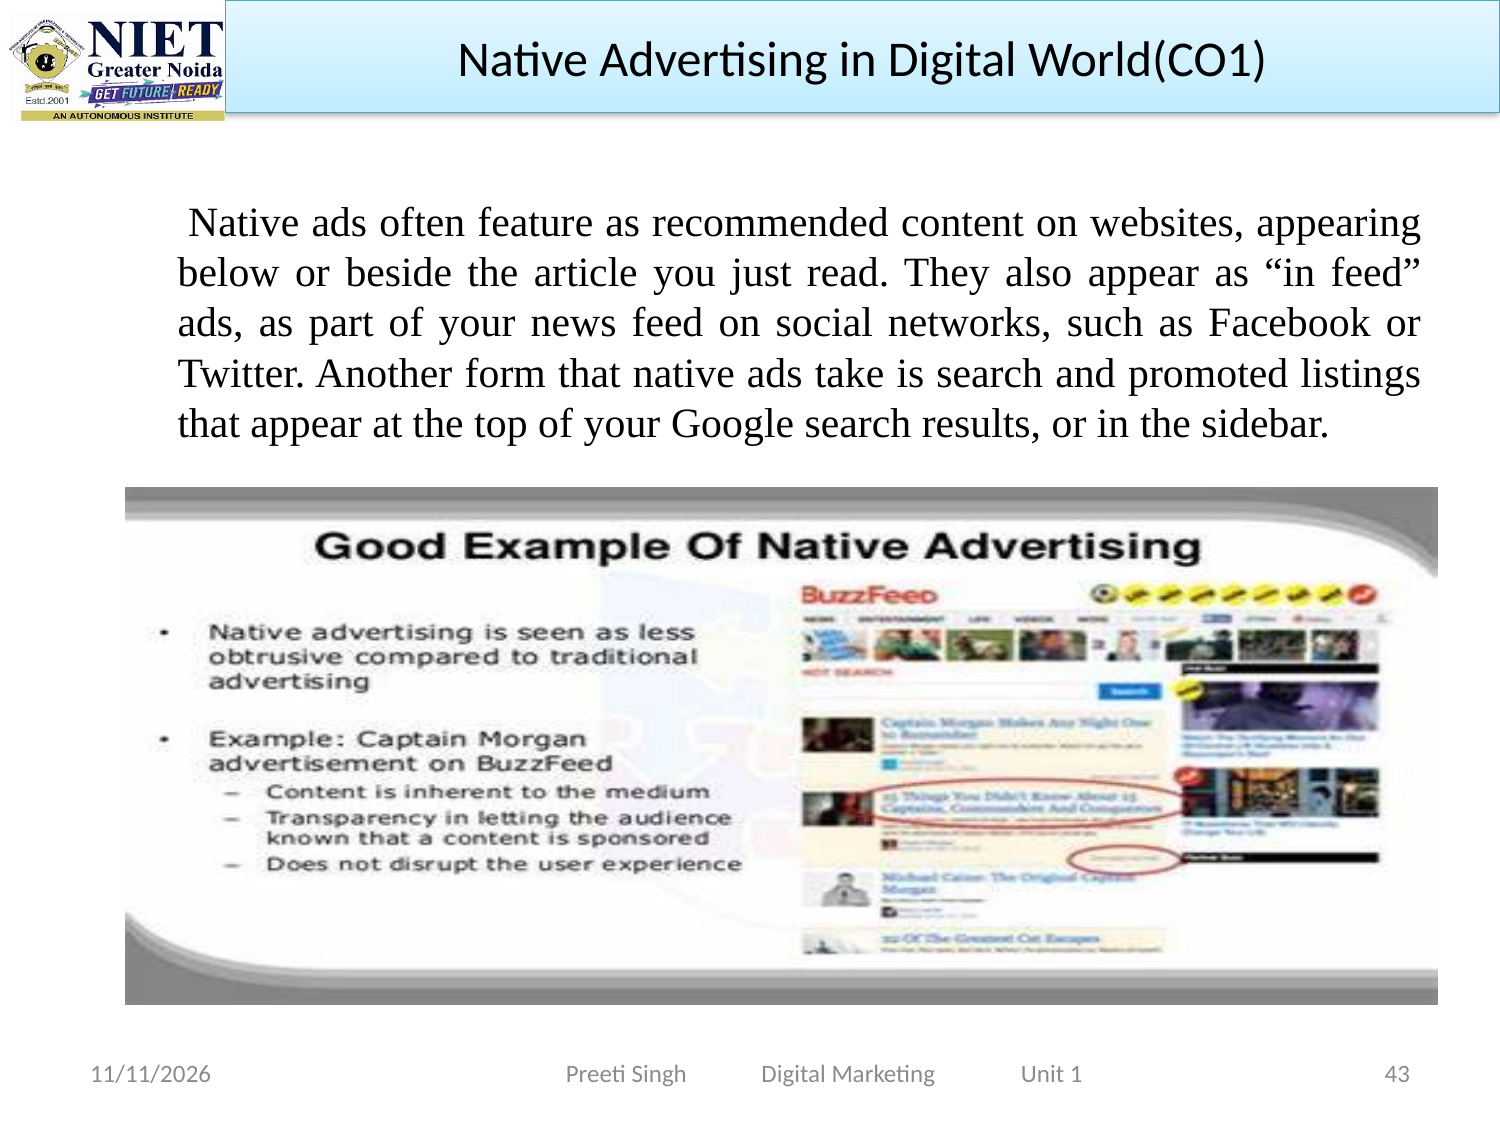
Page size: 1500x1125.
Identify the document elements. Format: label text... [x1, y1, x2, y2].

text_box Native Advertising in Digital World(CO1) [226, 0, 1500, 113]
picture [9, 0, 226, 151]
slide_number 43 [1074, 1042, 1425, 1103]
slide_number 28-May-24 [75, 1042, 412, 1103]
list Native ads often feature as recommended content on websites, appearing below or beside the article you just read. They also appear as “in feed” ads, as part of your news feed on social networks, such as Facebook or Twitter. Another form that native ads take is search and promoted listings that appear at the top of your Google search results, or in the sidebar. [87, 187, 1438, 930]
footer Preeti Singh Digital Marketing Unit 1 [412, 1042, 1074, 1103]
picture [124, 487, 1438, 1006]
